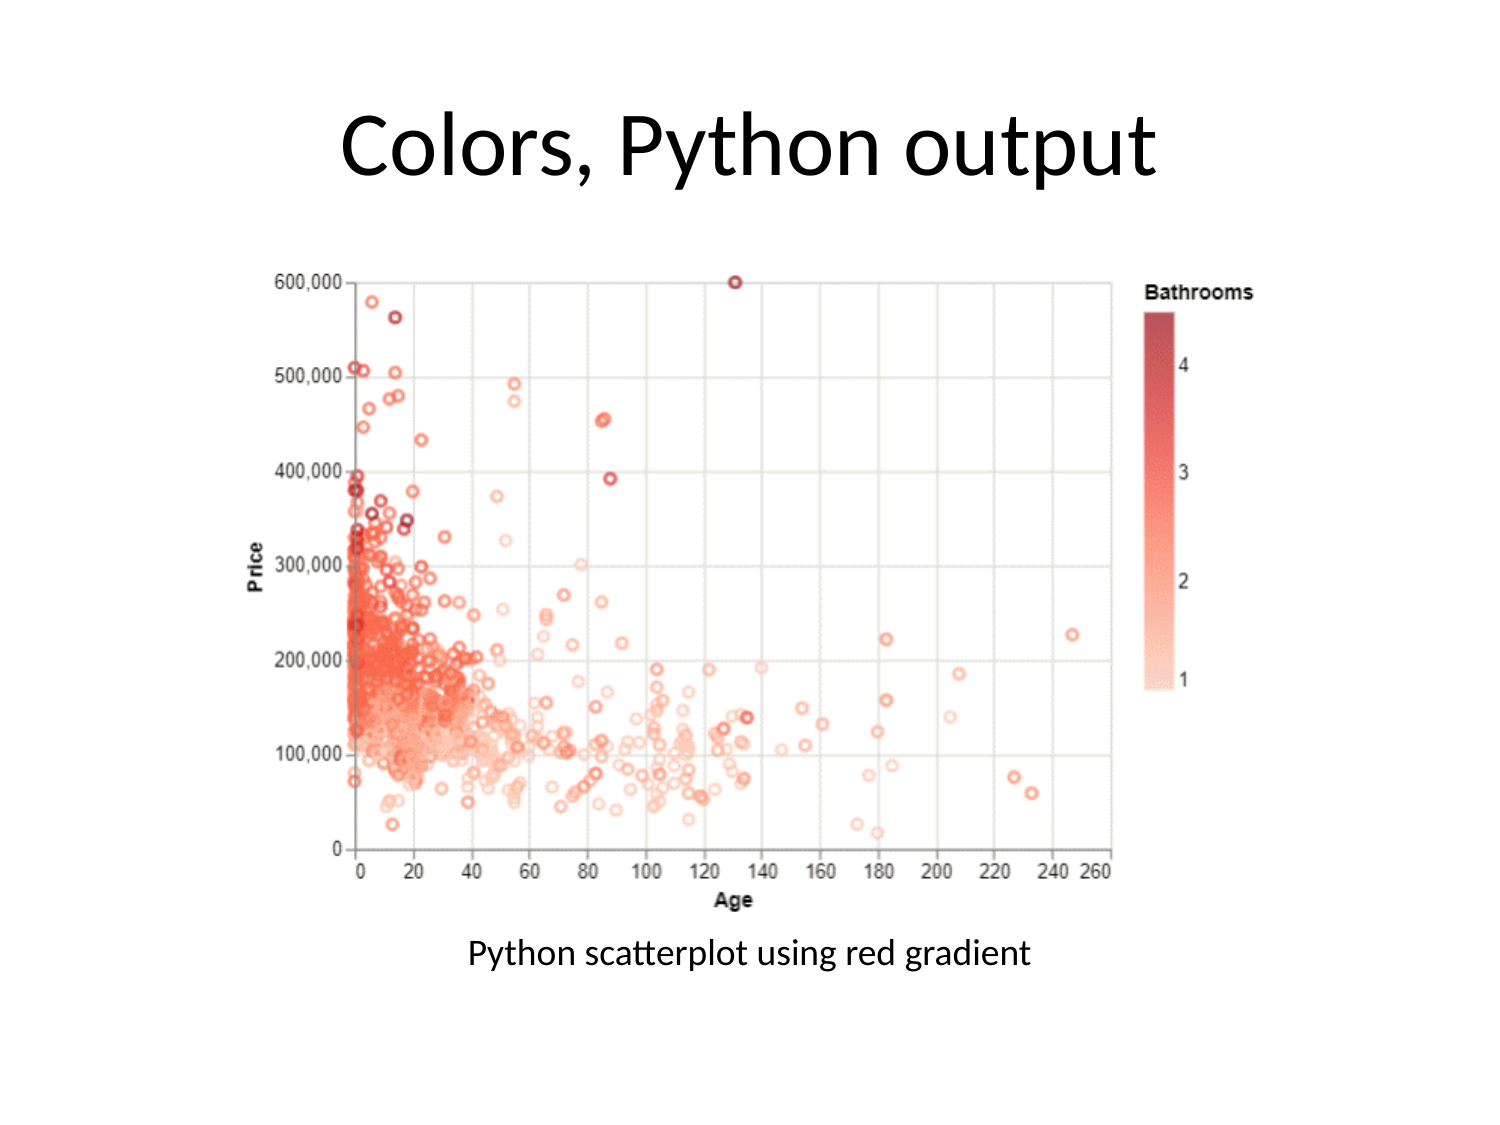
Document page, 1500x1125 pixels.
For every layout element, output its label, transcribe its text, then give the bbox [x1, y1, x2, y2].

title Colors, Python output [75, 45, 1425, 233]
text_box Python scatterplot using red gradient [74, 920, 1425, 1005]
picture [237, 262, 1263, 921]
